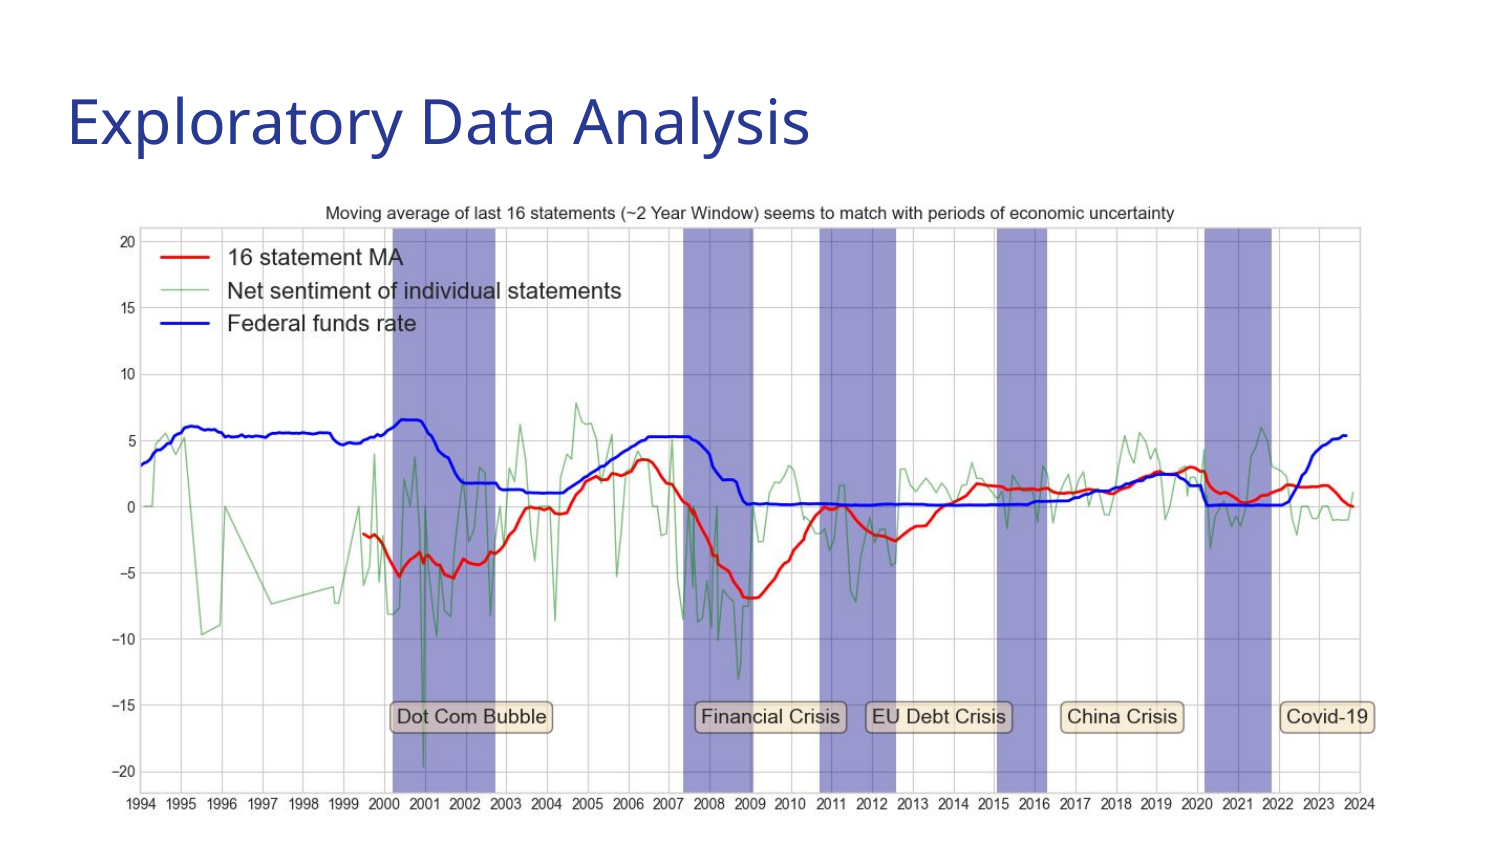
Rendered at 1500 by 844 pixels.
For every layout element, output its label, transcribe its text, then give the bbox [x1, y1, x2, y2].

title Exploratory Data Analysis [51, 67, 1449, 167]
picture [99, 195, 1386, 824]
